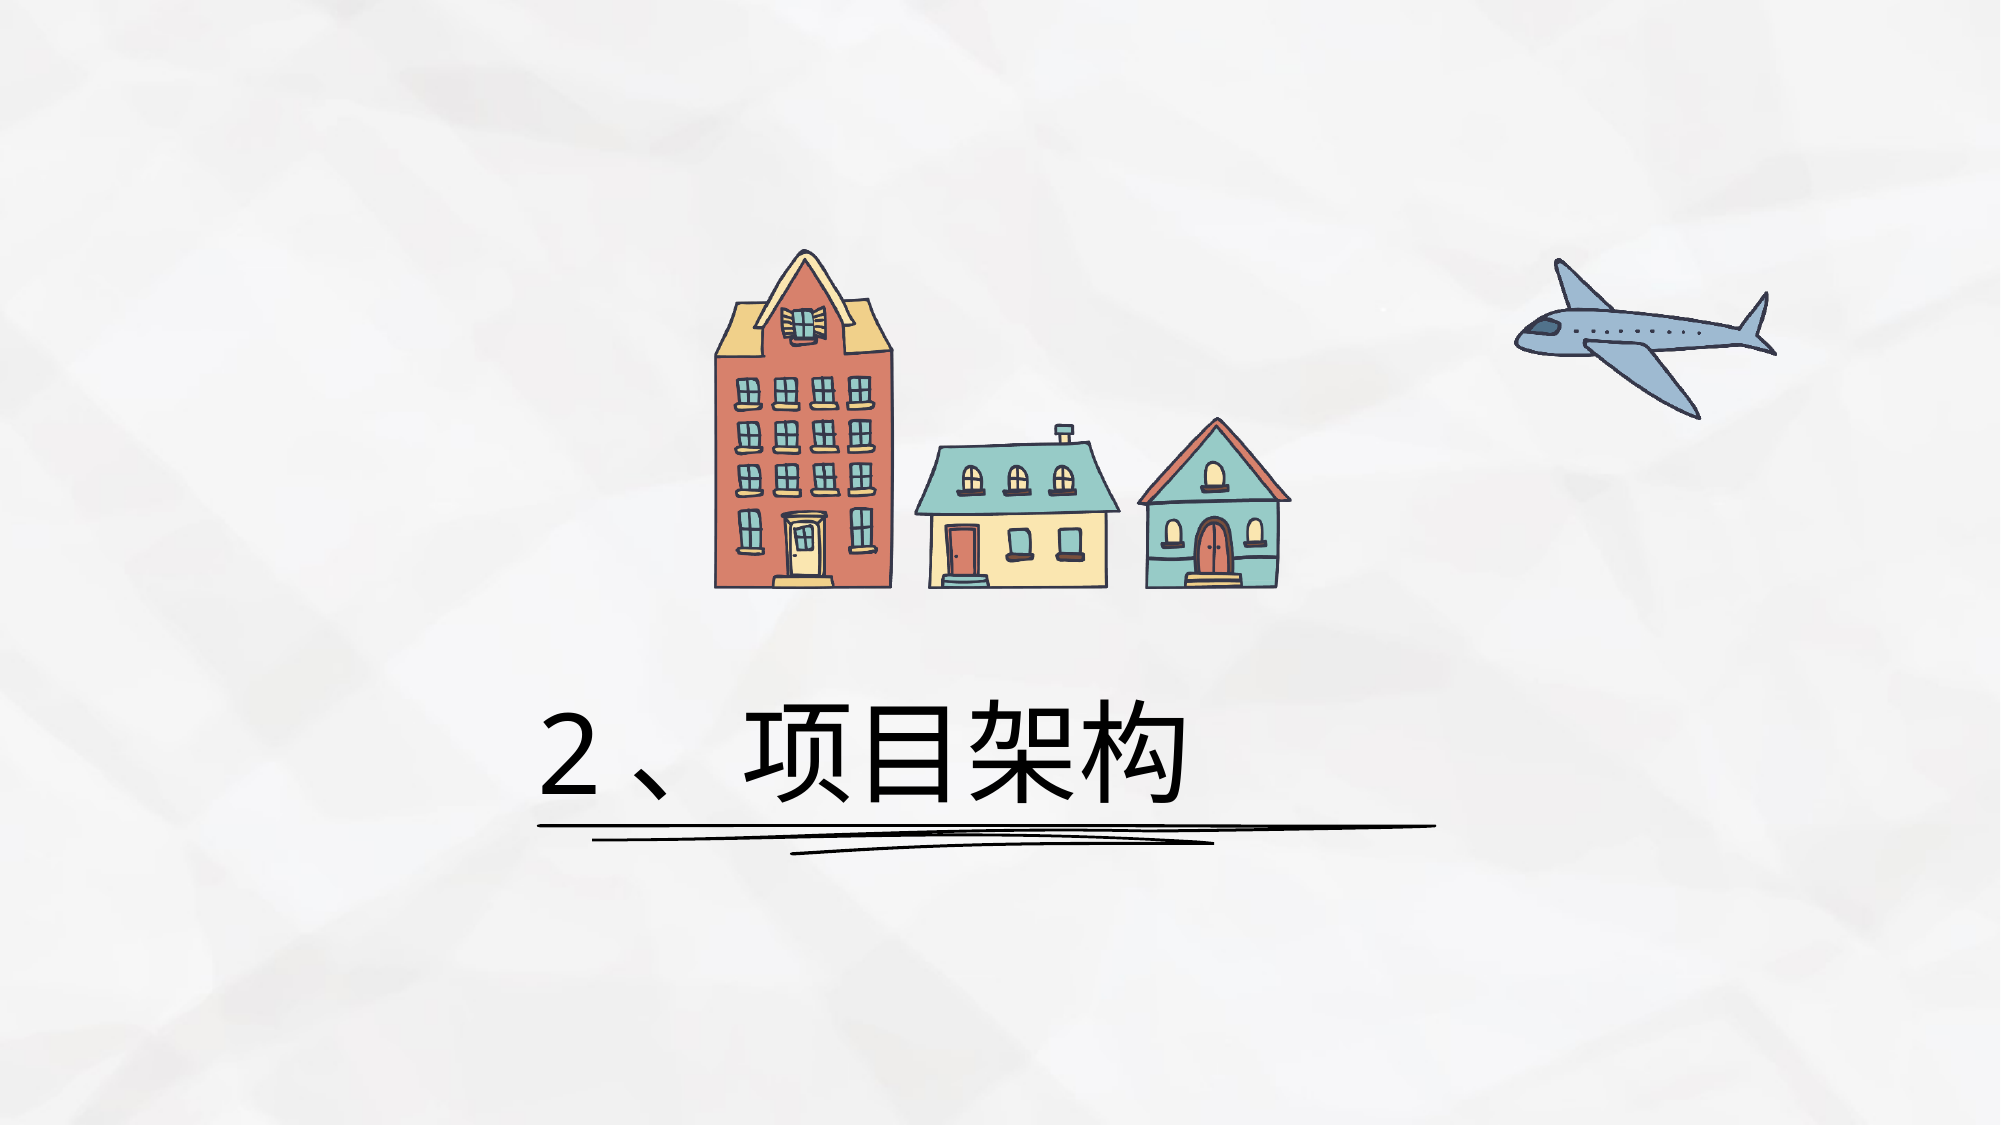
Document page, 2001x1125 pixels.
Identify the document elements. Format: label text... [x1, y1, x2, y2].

text_box [536, 824, 1437, 856]
text_box 2、项目架构 [522, 674, 1454, 824]
picture [0, 0, 2001, 1125]
